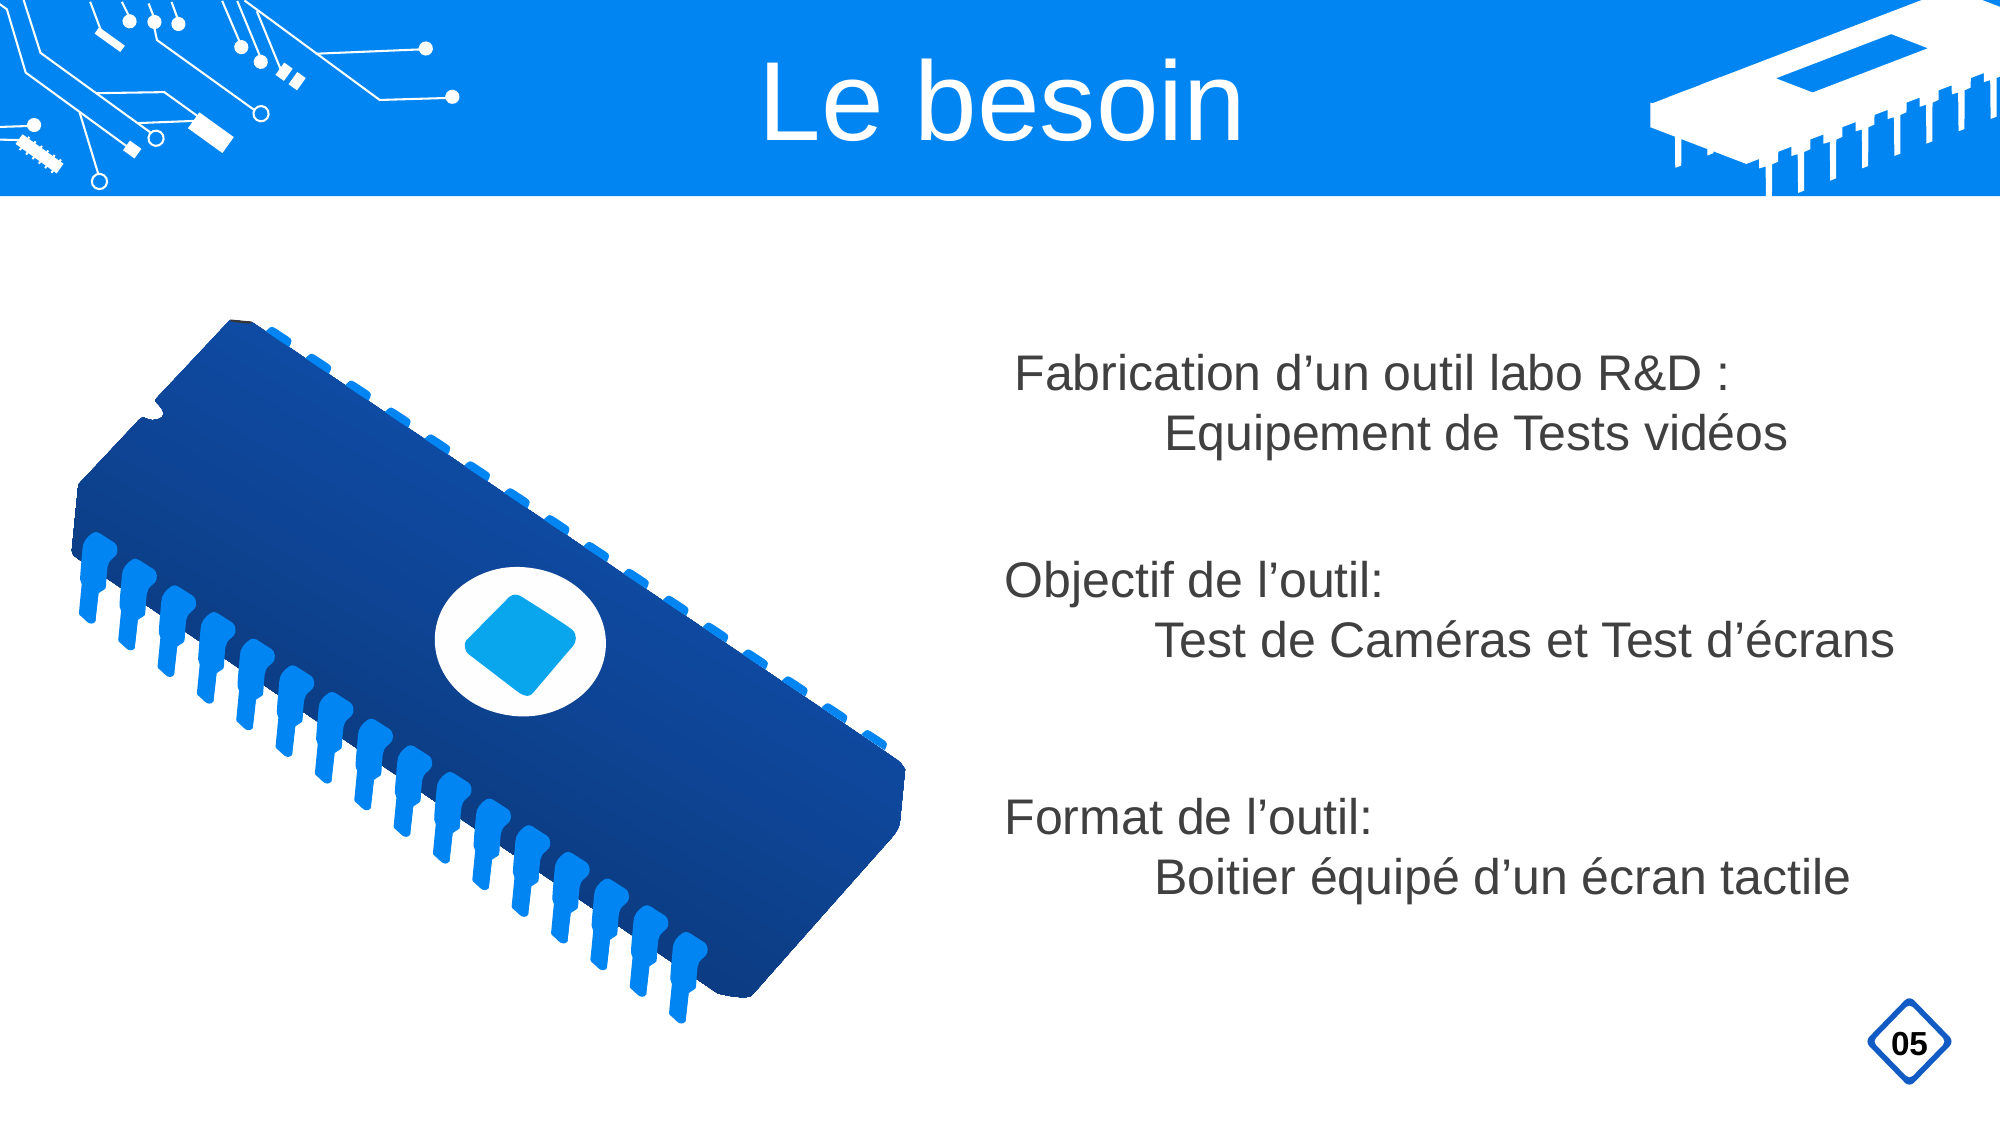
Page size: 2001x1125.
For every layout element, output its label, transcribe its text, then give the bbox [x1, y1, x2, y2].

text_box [1867, 998, 1952, 1085]
text_box Format de l’outil: Boitier équipé d’un écran tactile [990, 776, 1957, 972]
text_box Fabrication d’un outil labo R&D : Equipement de Tests vidéos [999, 333, 1967, 468]
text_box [71, 319, 906, 1024]
text_box Objectif de l’outil: Test de Caméras et Test d’écrans [990, 540, 1957, 735]
list Le besoin [53, 44, 1952, 164]
